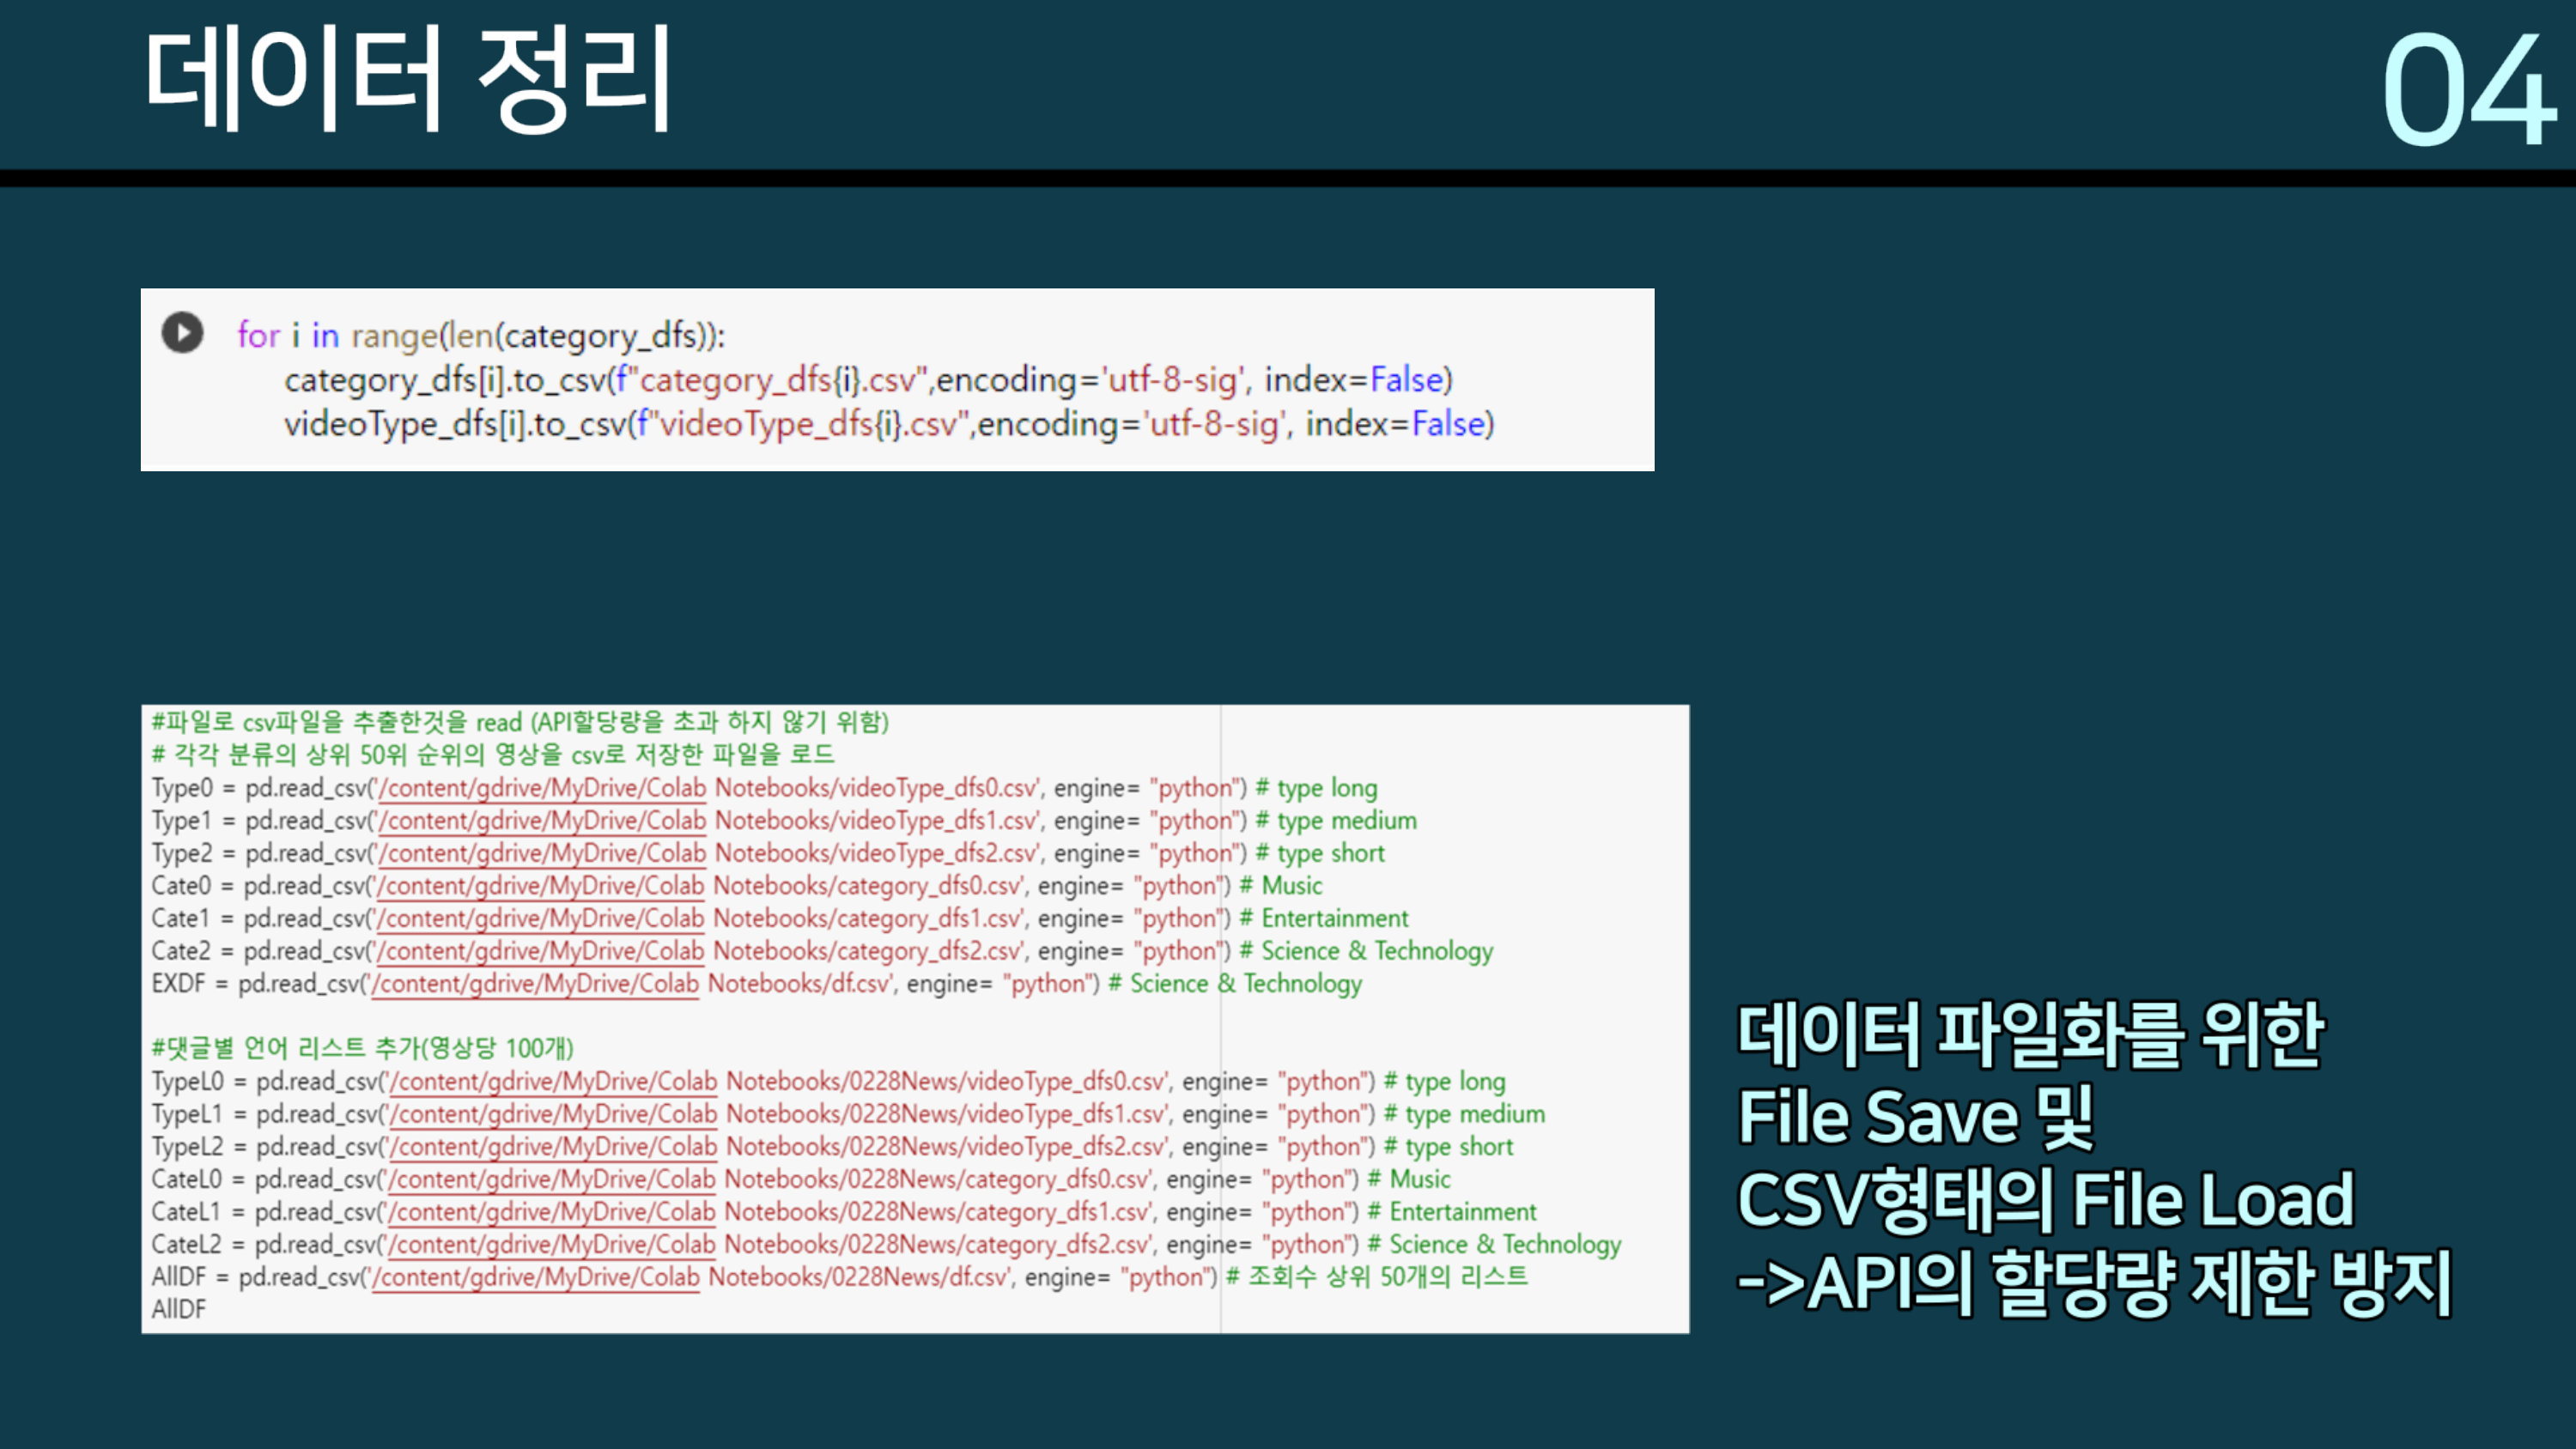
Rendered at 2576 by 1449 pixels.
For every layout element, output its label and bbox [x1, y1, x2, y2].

picture [1709, 959, 2535, 1404]
text_box [0, 142, 2576, 214]
text_box [141, 288, 1655, 472]
text_box [141, 704, 1691, 1335]
picture [2355, 0, 2576, 142]
picture [123, 0, 720, 142]
